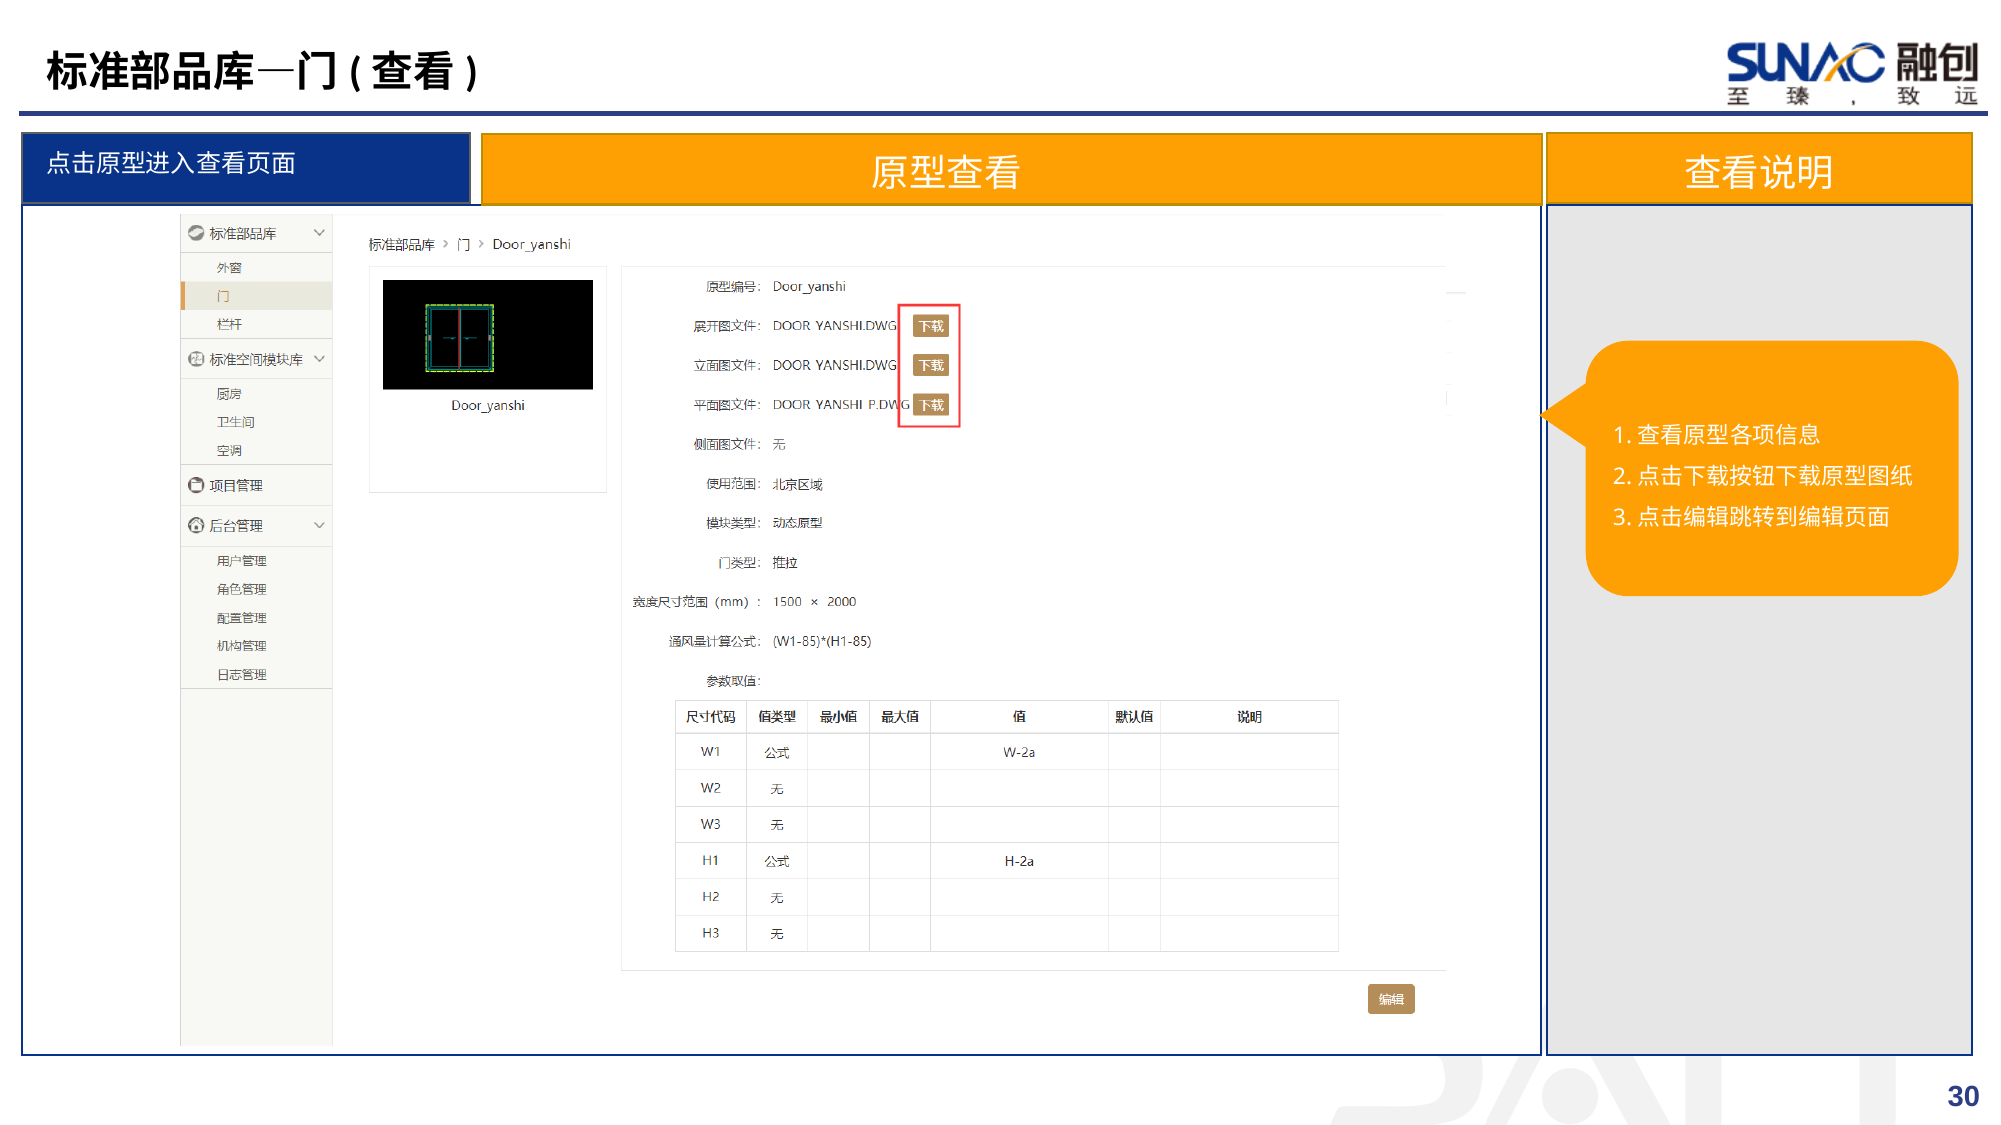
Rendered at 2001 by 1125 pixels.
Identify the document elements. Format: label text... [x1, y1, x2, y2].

text_box 点击原型进入查看页面 [31, 140, 486, 186]
text_box 查看说明 [1669, 141, 1875, 201]
text_box 1.查看原型各项信息 2.点击下载按钮下载原型图纸 3.点击编辑跳转到编辑页面 [1537, 339, 1960, 598]
text_box 原型查看 [857, 141, 1294, 201]
title 标准部品库—门(查看) [31, 37, 1697, 110]
picture [1323, 935, 1905, 1125]
picture [180, 214, 1466, 1046]
picture [1722, 38, 1983, 110]
